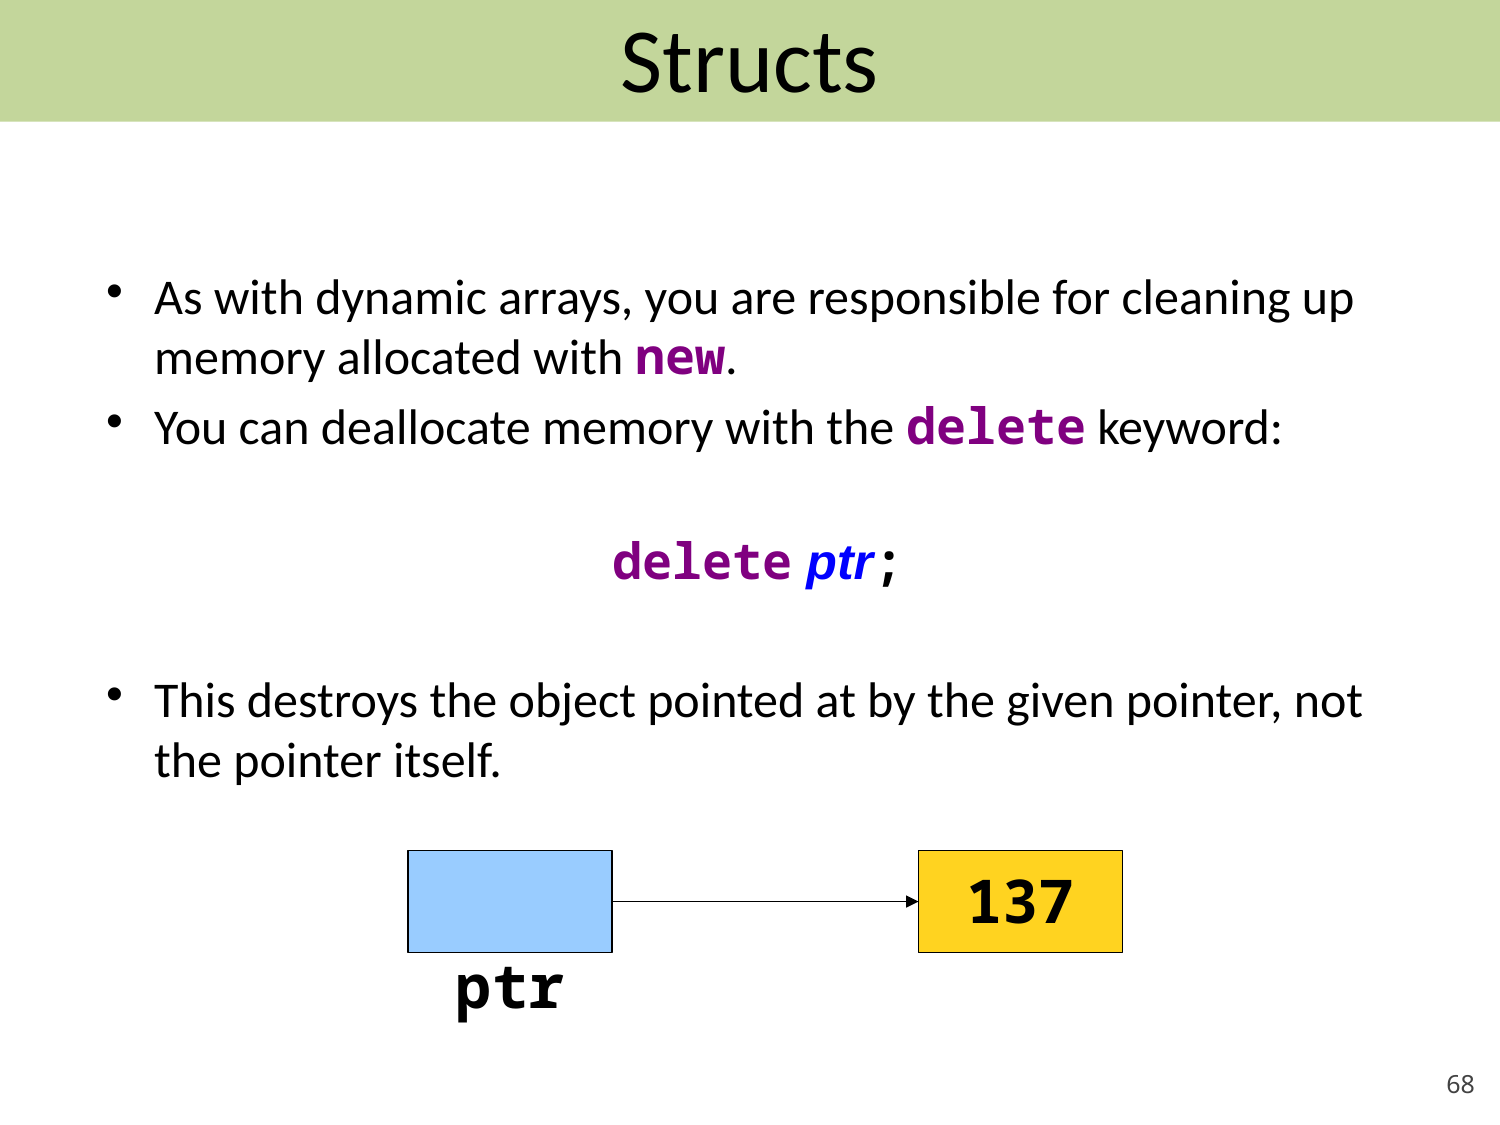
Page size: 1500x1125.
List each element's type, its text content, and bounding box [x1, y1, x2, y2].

text_box ptr [408, 952, 613, 1021]
list As with dynamic arrays, you are responsible for cleaning up memory allocated with new. You can deallocate memory with the delete keyword: delete ptr; This destroys the object pointed at by the given pointer, not the pointer itself. [75, 263, 1425, 1006]
text_box int return [615, 903, 906, 907]
text_box 137 [918, 850, 1123, 953]
text_box [408, 850, 613, 952]
text_box Structs [74, 0, 1425, 113]
